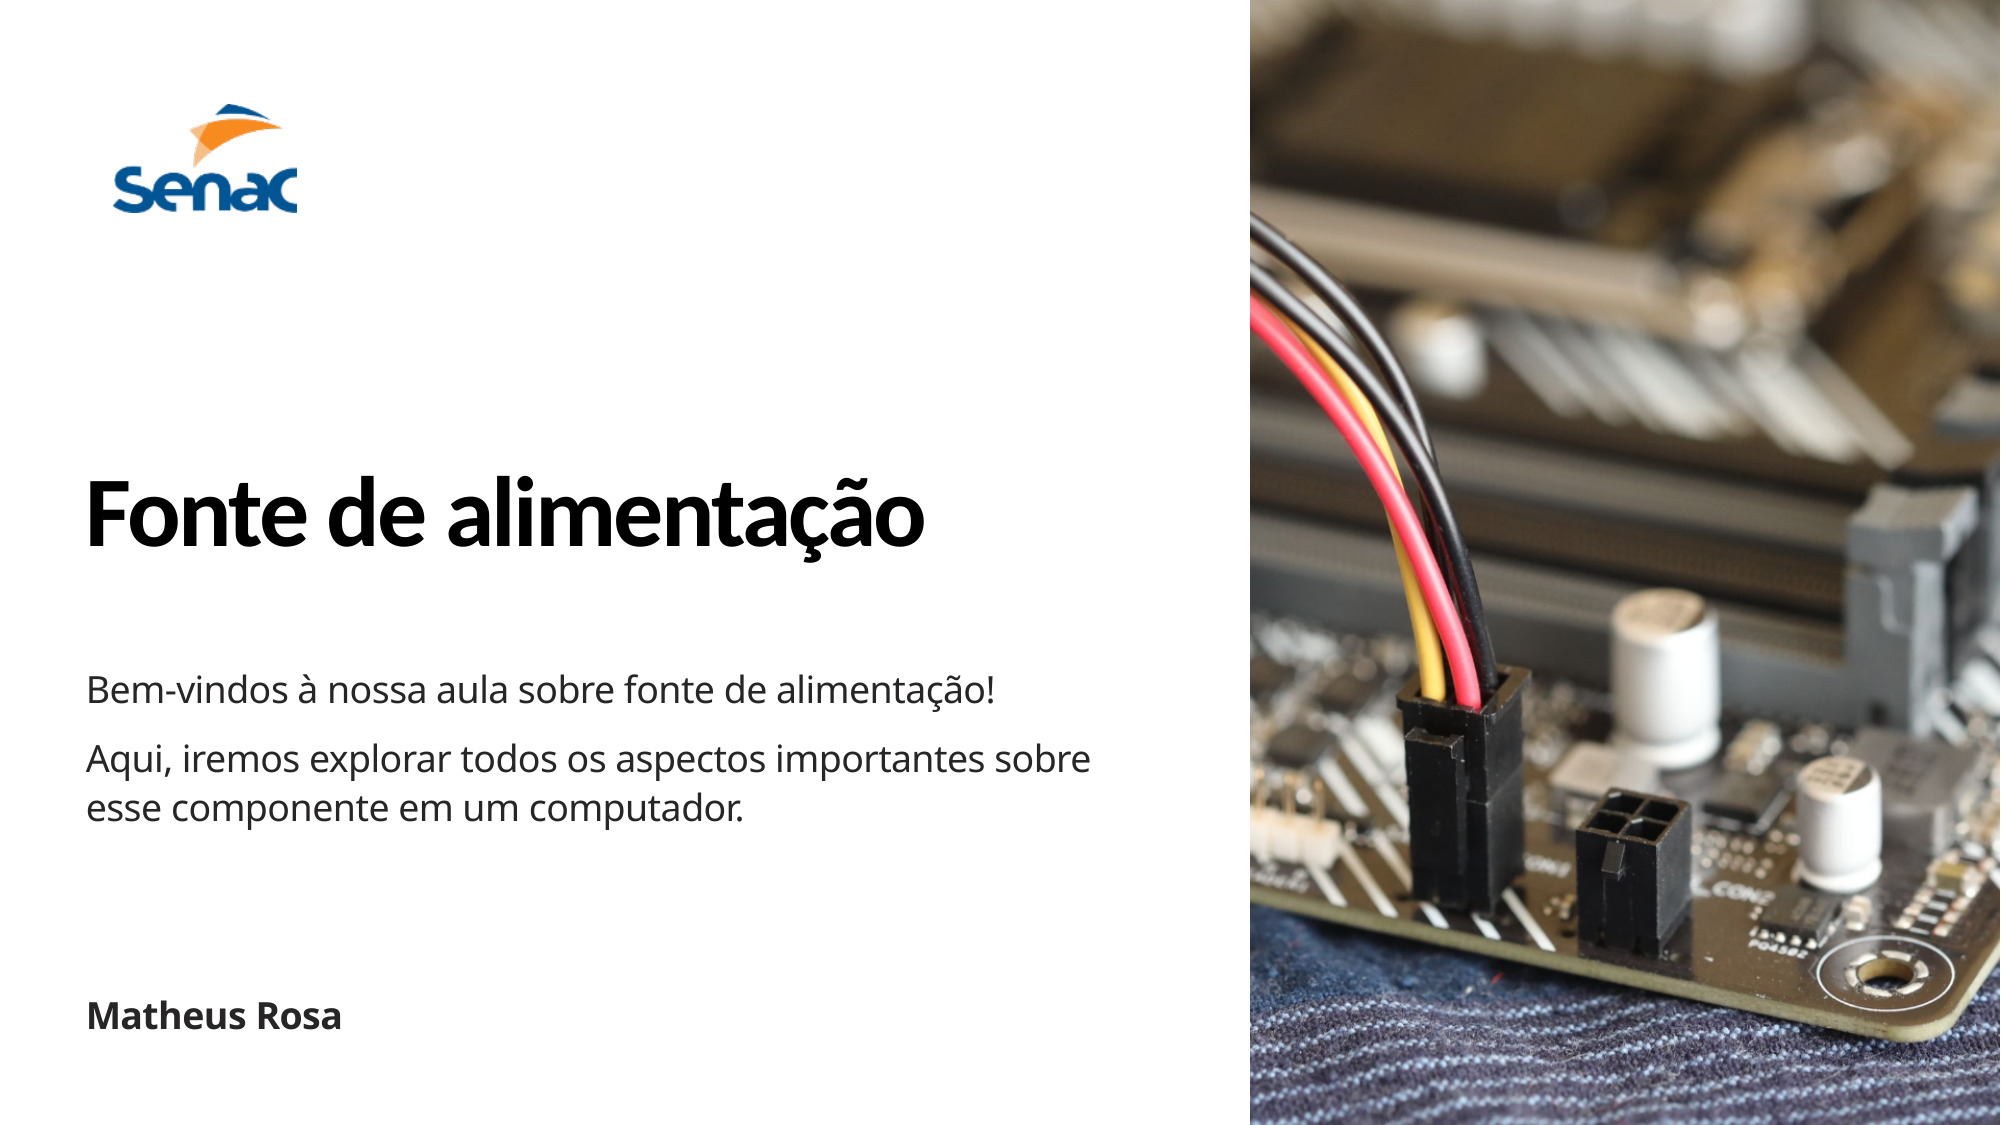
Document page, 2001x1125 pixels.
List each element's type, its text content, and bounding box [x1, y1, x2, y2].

picture [113, 104, 298, 213]
text_box Fonte de alimentação [70, 184, 1187, 576]
picture [1249, 0, 2000, 1125]
text_box Bem-vindos à nossa aula sobre fonte de alimentação! Aqui, iremos explorar todos os aspectos importantes sobre esse componente em um computador. Matheus Rosa [70, 654, 1187, 1078]
